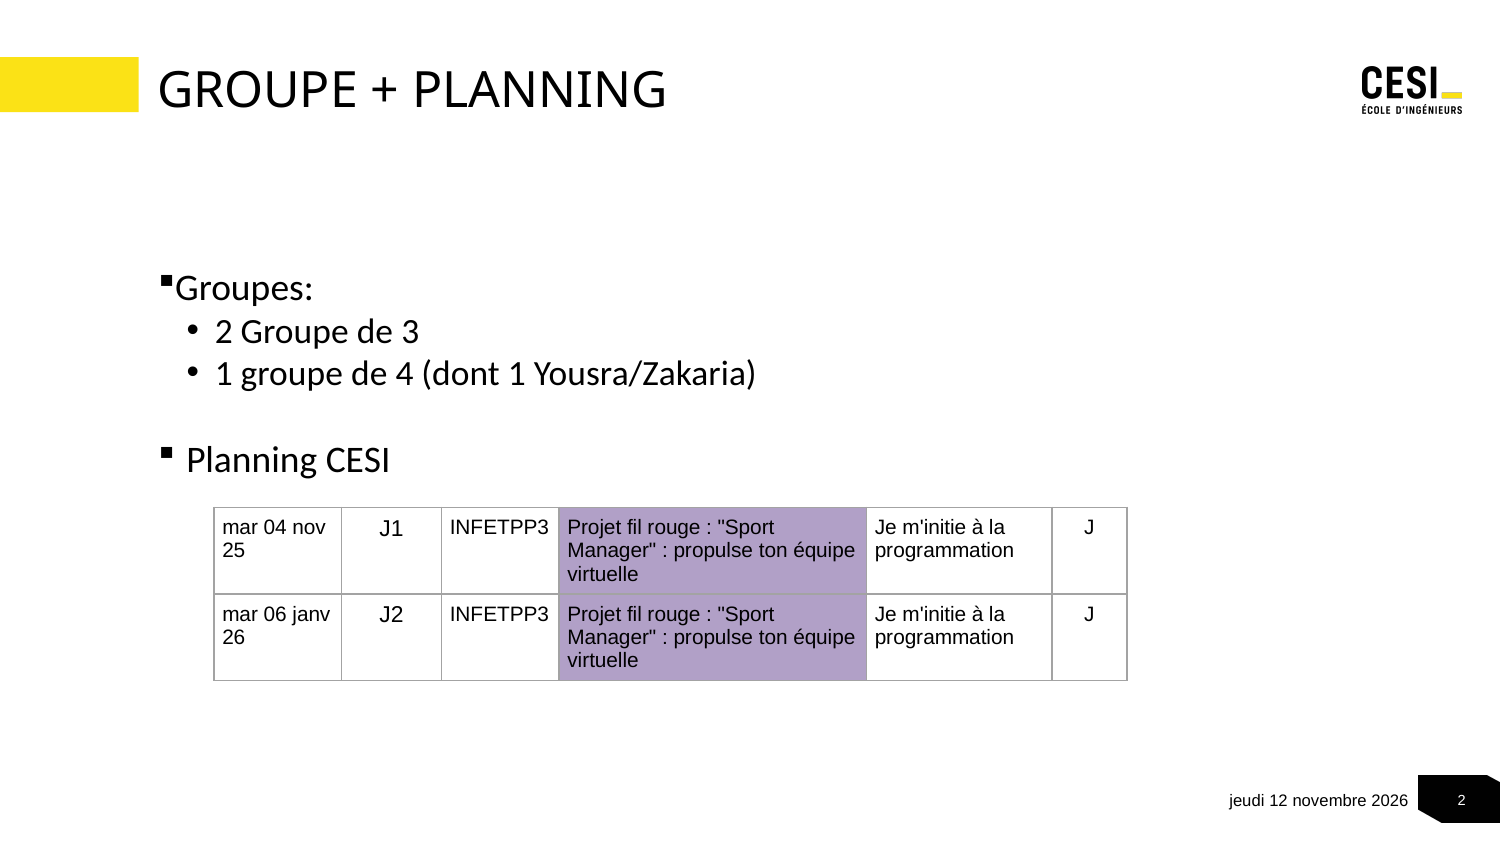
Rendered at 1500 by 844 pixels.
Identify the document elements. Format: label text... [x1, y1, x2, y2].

picture [1362, 66, 1462, 114]
table_header Projet fil rouge : "Sport Manager" : propulse ton équipe virtuelle [560, 508, 866, 593]
list Groupes: 2 Groupe de 3 1 groupe de 4 (dont 1 Yousra/Zakaria) Planning CESI [158, 262, 1338, 593]
table_cell mar 06 janv 26 [215, 595, 341, 680]
table_cell Projet fil rouge : "Sport Manager" : propulse ton équipe virtuelle [560, 595, 866, 680]
table_cell J2 [342, 595, 441, 680]
table_header J [1053, 508, 1126, 593]
table_header Je m'initie à la programmation [867, 508, 1051, 593]
title Groupe + planning [157, 57, 1337, 179]
table_header mar 04 nov 25 [215, 508, 341, 593]
table_cell J [1053, 595, 1126, 680]
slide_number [1156, 789, 1409, 810]
table_header INFETPP3 [442, 508, 558, 593]
table_cell INFETPP3 [442, 595, 558, 680]
table_cell Je m'initie à la programmation [867, 595, 1051, 680]
picture [1418, 775, 1500, 823]
table_header J1 [342, 508, 441, 593]
